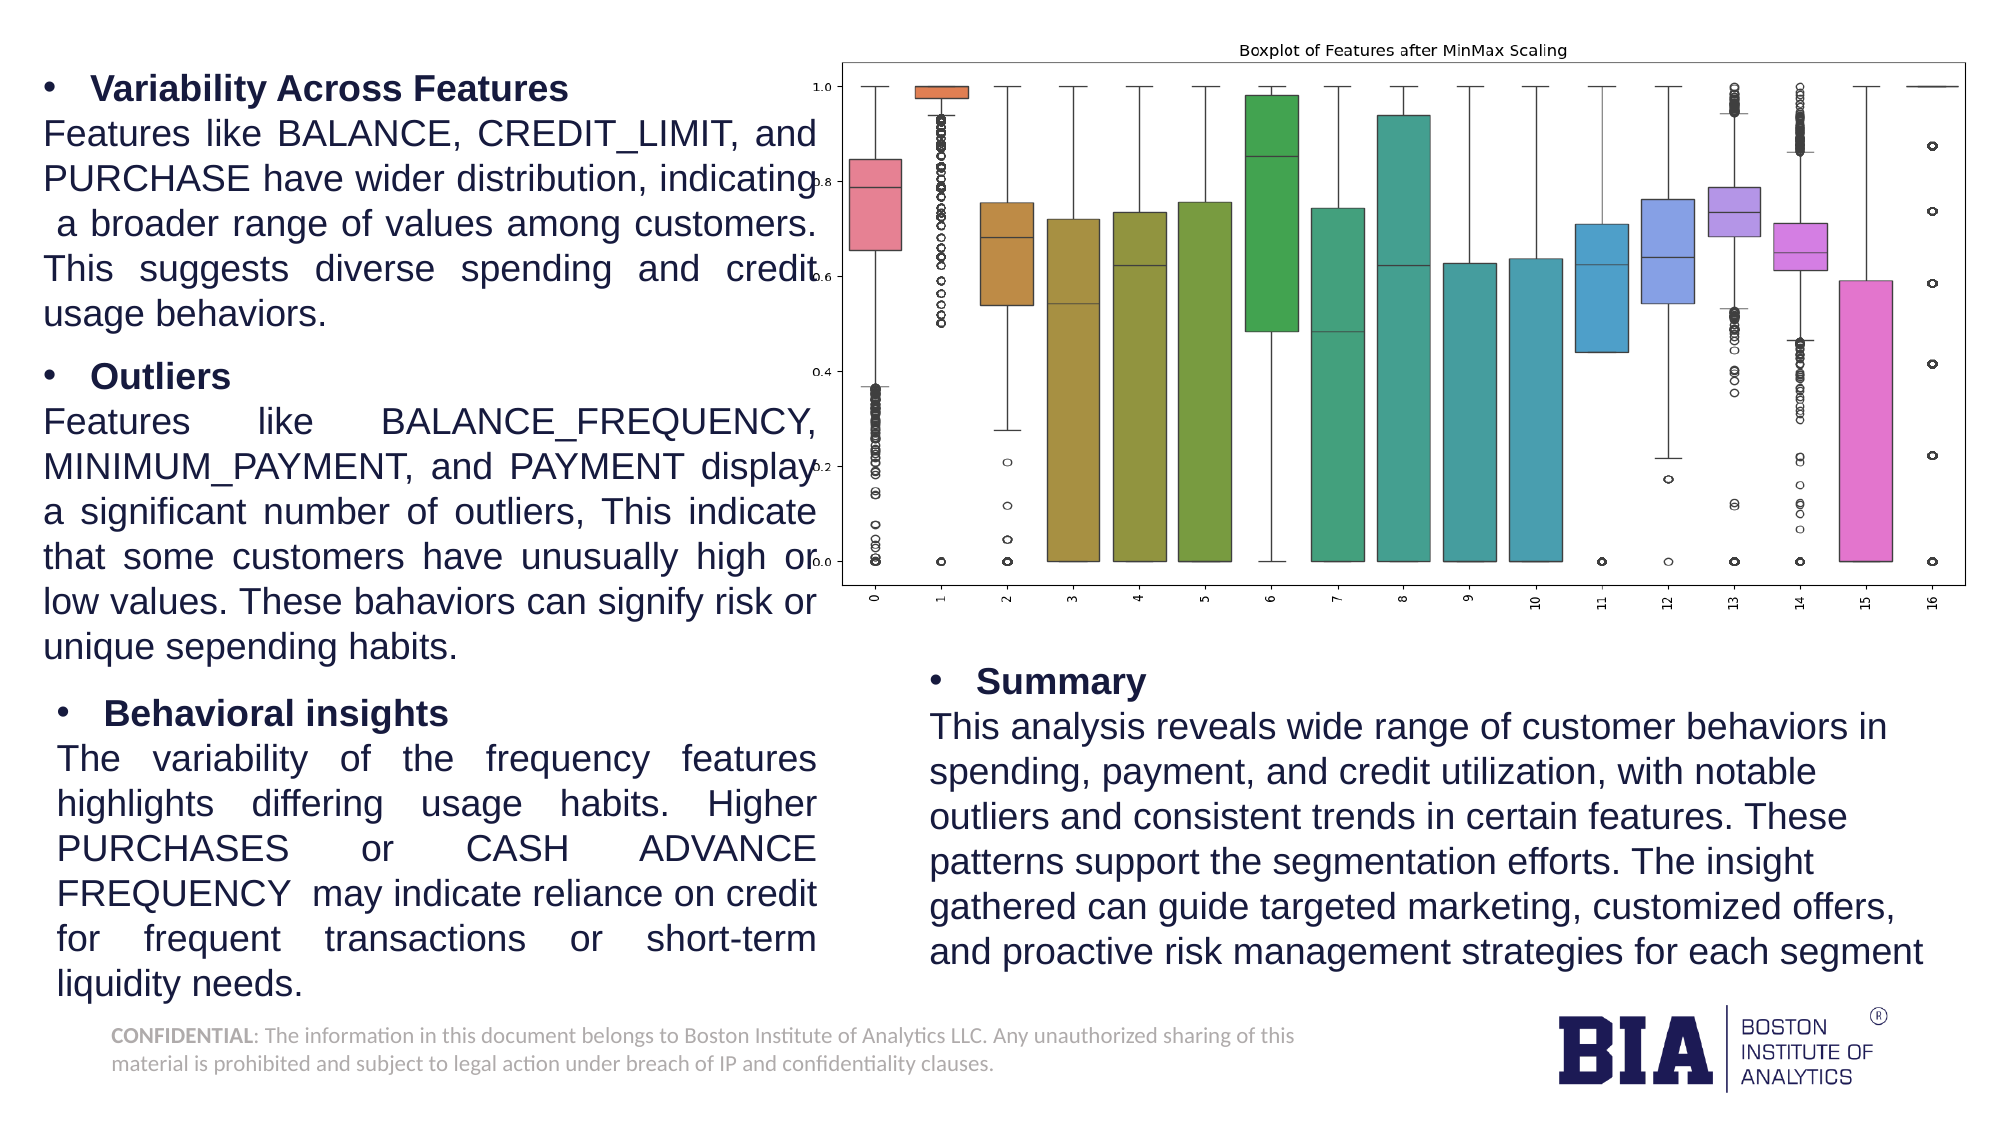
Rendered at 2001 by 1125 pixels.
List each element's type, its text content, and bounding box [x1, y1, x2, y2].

text_box Outliers Features like BALANCE_FREQUENCY, MINIMUM_PAYMENT, and PAYMENT display a significant number of outliers, This indicate that some customers have unusually high or low values. These bahaviors can signify risk or unique sepending habits. [28, 344, 833, 674]
picture [801, 35, 1974, 616]
text_box Variability Across Features Features like BALANCE, CREDIT_LIMIT, and PURCHASE have wider distribution, indicating a broader range of values among customers. This suggests diverse spending and credit usage behaviors. [28, 56, 801, 342]
picture [1557, 1003, 1889, 1094]
text_box Summary This analysis reveals wide range of customer behaviors in spending, payment, and credit utilization, with notable outliers and consistent trends in certain features. These patterns support the segmentation efforts. The insight gathered can guide targeted marketing, customized offers, and proactive risk management strategies for each segment [914, 649, 1958, 980]
text_box Behavioral insights The variability of the frequency features highlights differing usage habits. Higher PURCHASES or CASH ADVANCE FREQUENCY may indicate reliance on credit for frequent transactions or short-term liquidity needs. [41, 681, 833, 1012]
